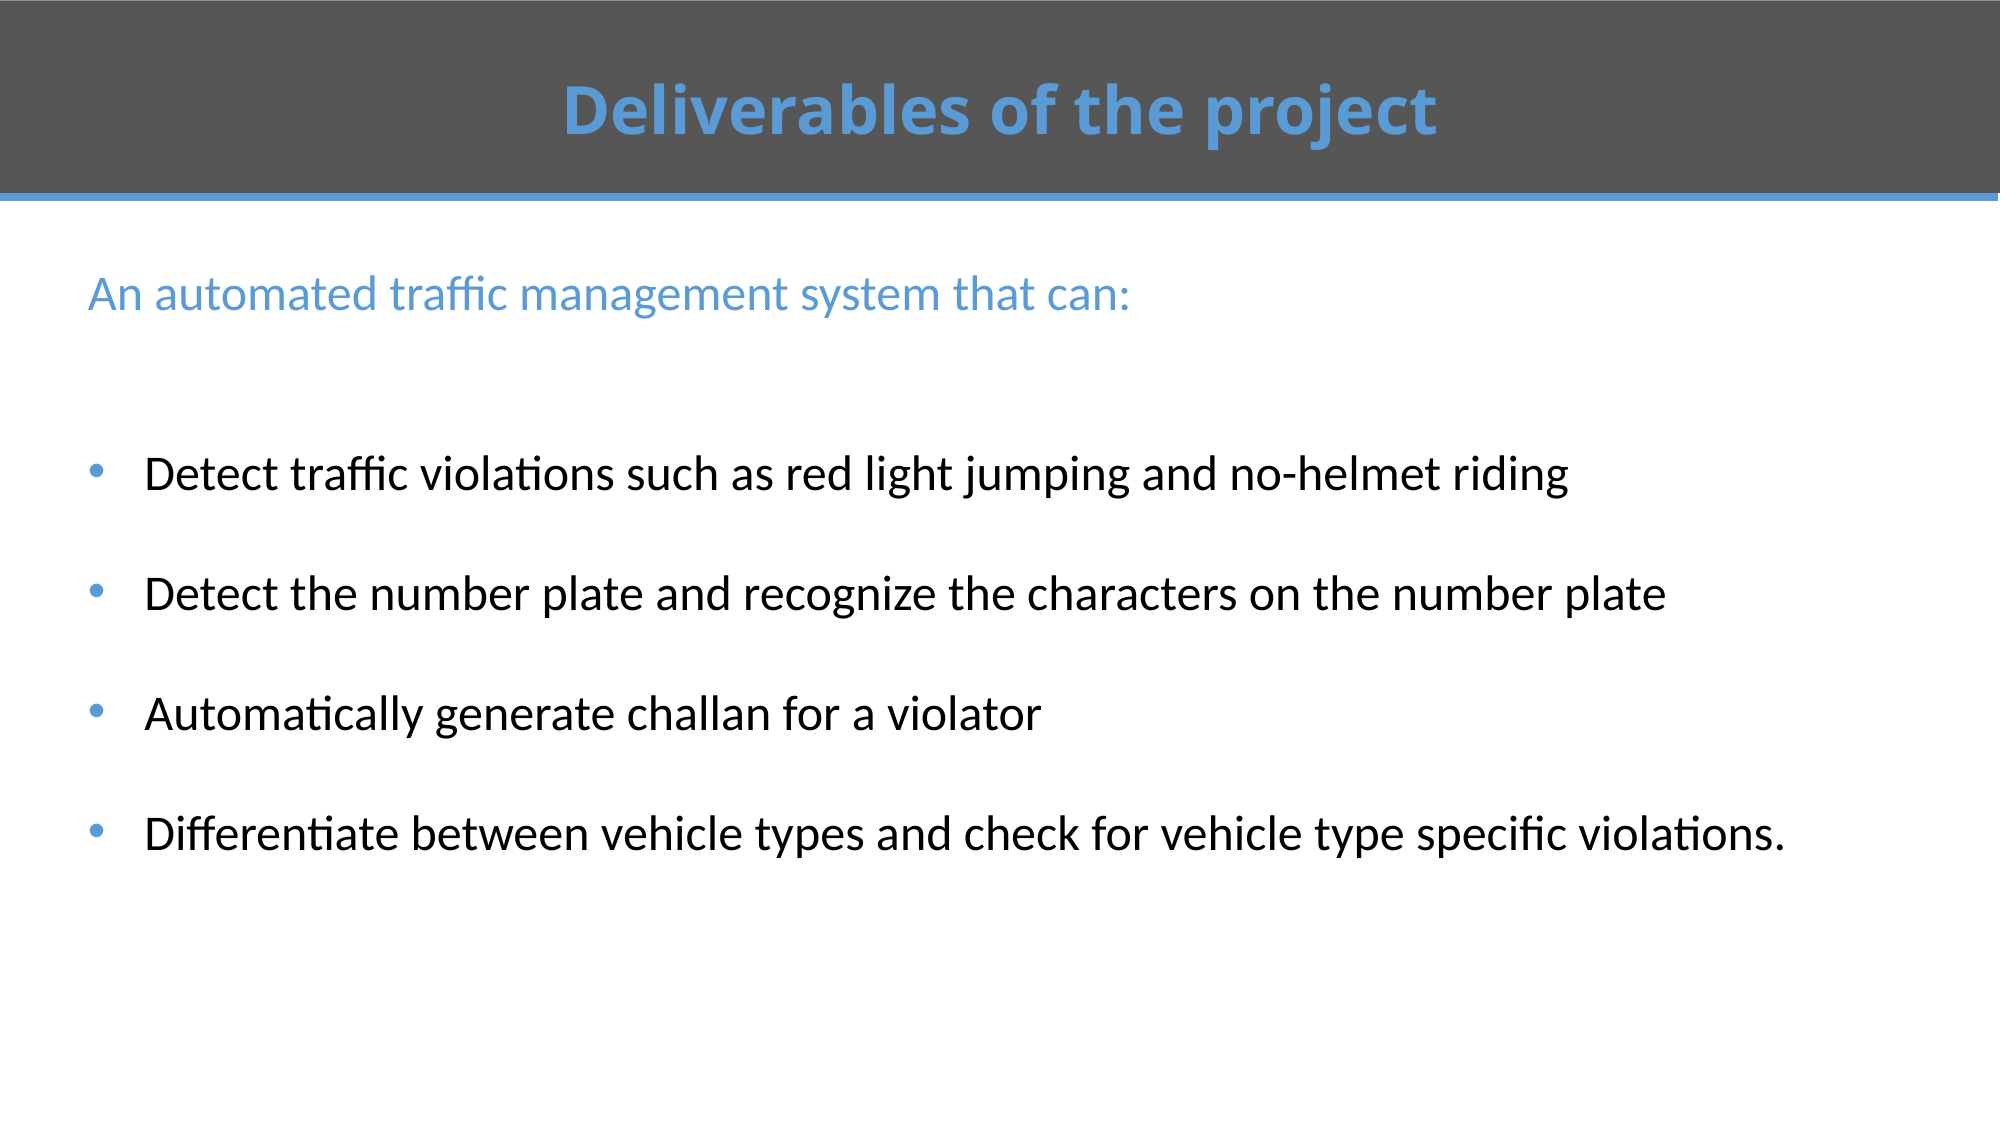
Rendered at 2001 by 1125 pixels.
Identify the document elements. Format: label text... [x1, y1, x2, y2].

text_box [0, 0, 2000, 194]
text_box Deliverables of the project [8, 60, 1992, 156]
text_box An automated traffic management system that can: Detect traffic violations such as red light jumping and no-helmet riding Detect the number plate and recognize the characters on the number plate Automatically generate challan for a violator Differentiate between vehicle types and check for vehicle type specific violations. [72, 253, 1924, 929]
